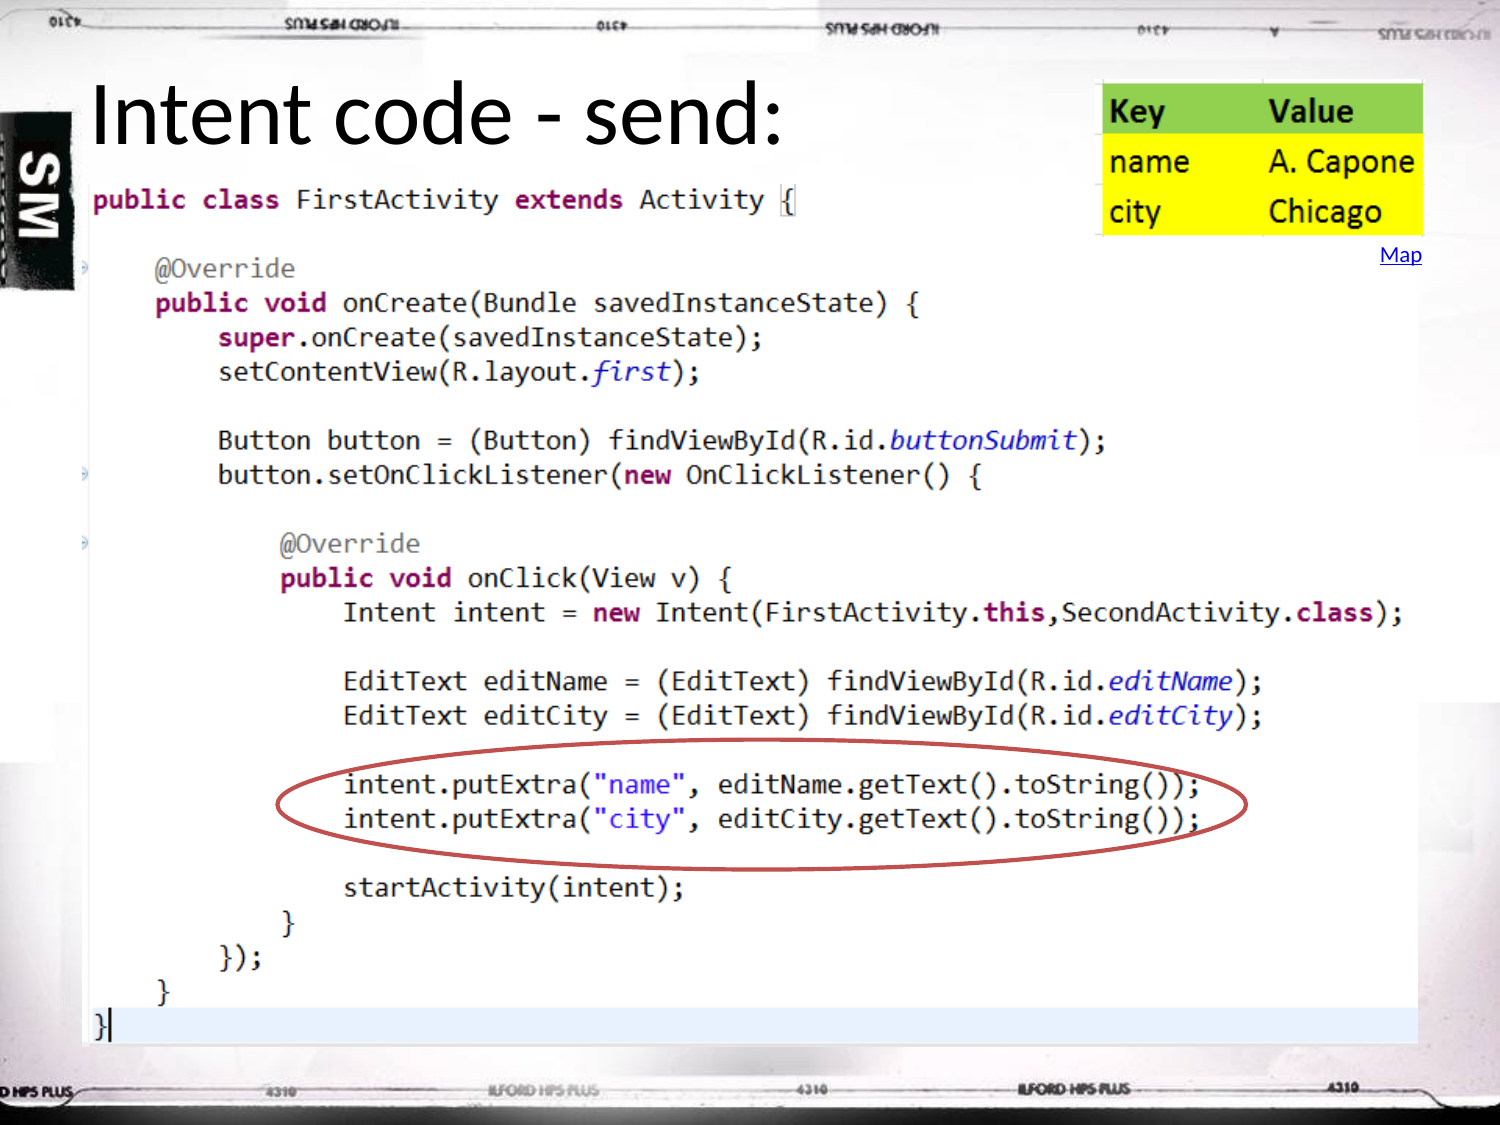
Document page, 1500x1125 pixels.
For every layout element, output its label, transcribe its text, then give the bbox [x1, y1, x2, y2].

text_box Intent code - send: [74, 45, 1425, 233]
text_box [1094, 78, 1439, 275]
picture [0, 0, 1500, 1125]
